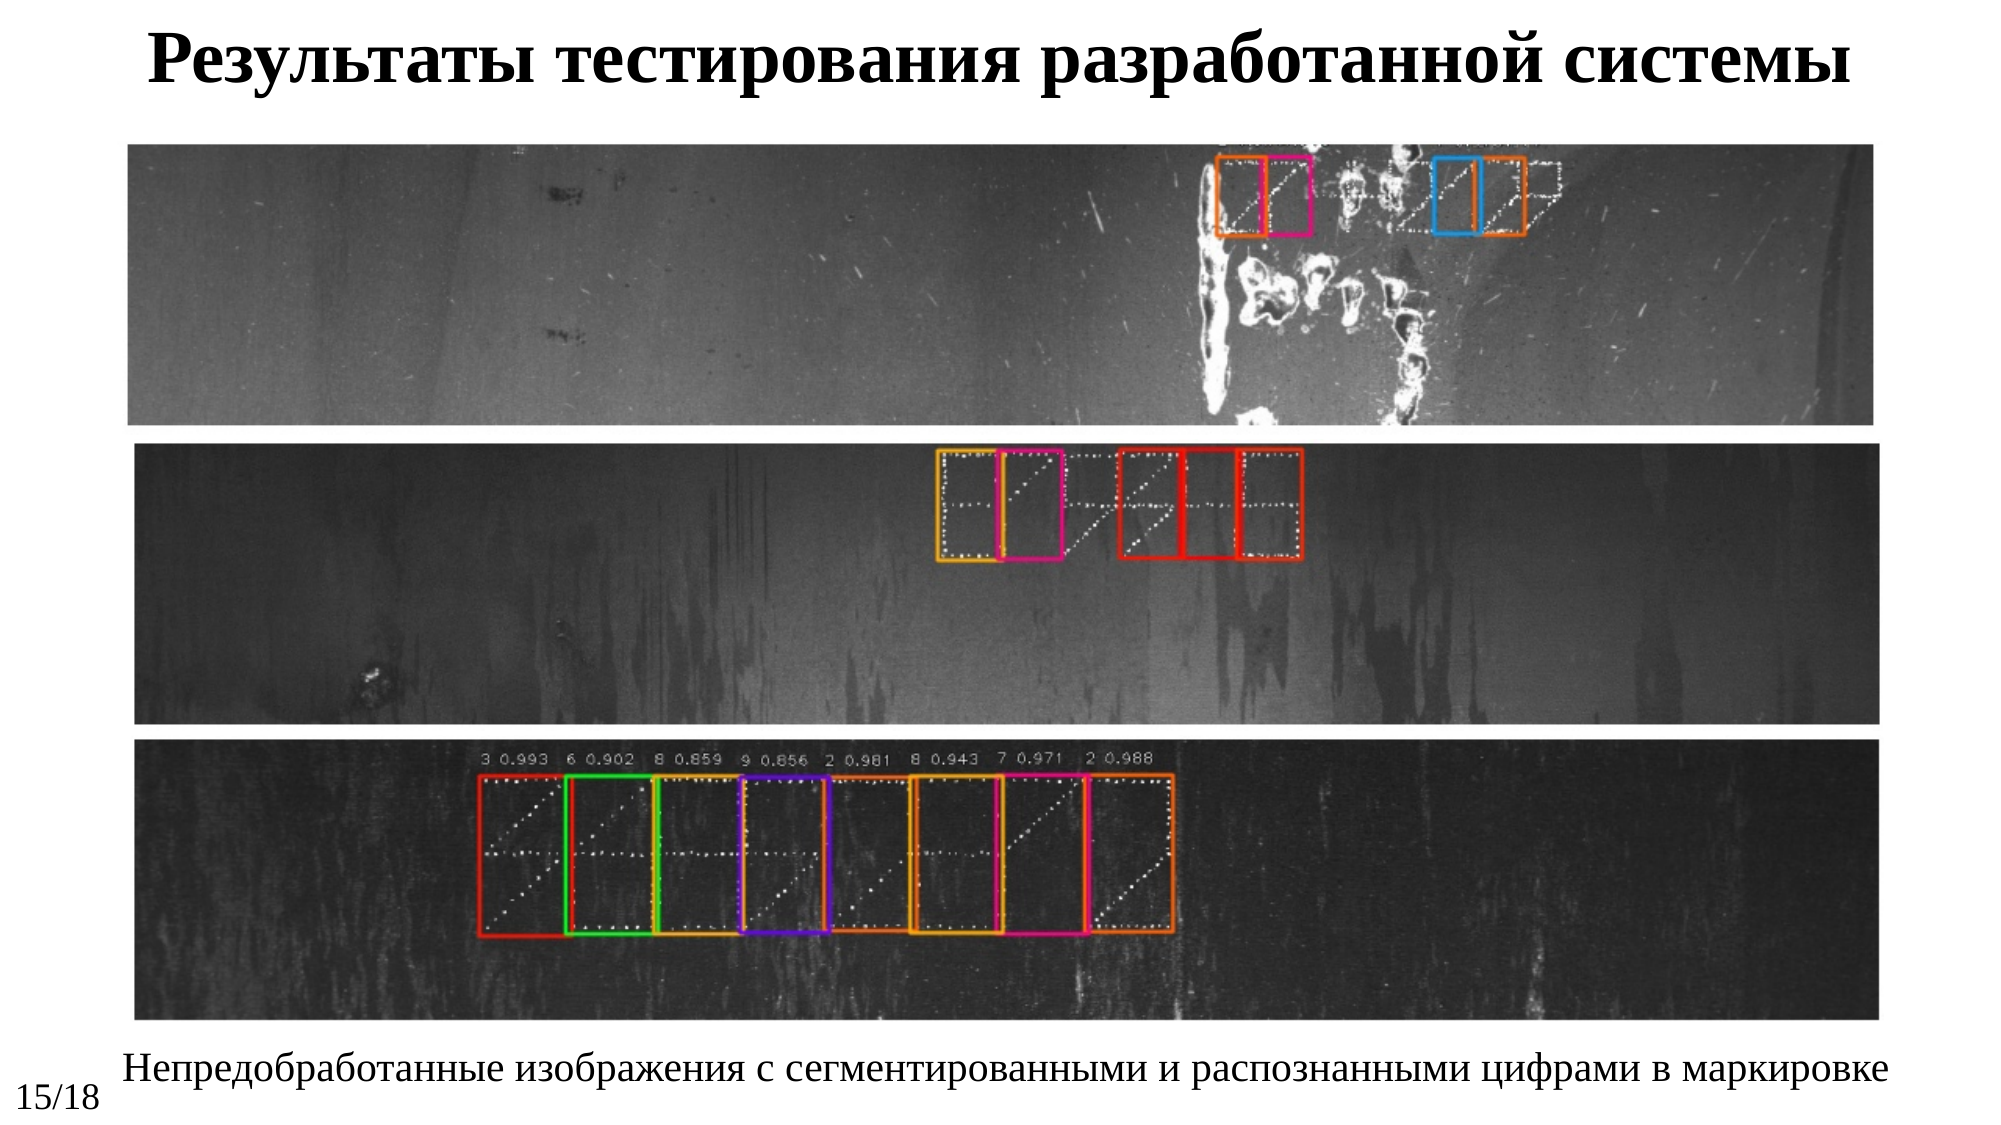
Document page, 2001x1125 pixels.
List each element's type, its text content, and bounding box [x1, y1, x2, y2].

text_box Результаты тестирования разработанной системы [0, 0, 2000, 105]
picture [130, 735, 1884, 1026]
picture [130, 439, 1883, 731]
text_box 15/18 [0, 1064, 140, 1125]
text_box Непредобработанные изображения с сегментированными и распознанными цифрами в маркировке [107, 1032, 1906, 1097]
picture [117, 141, 1883, 435]
